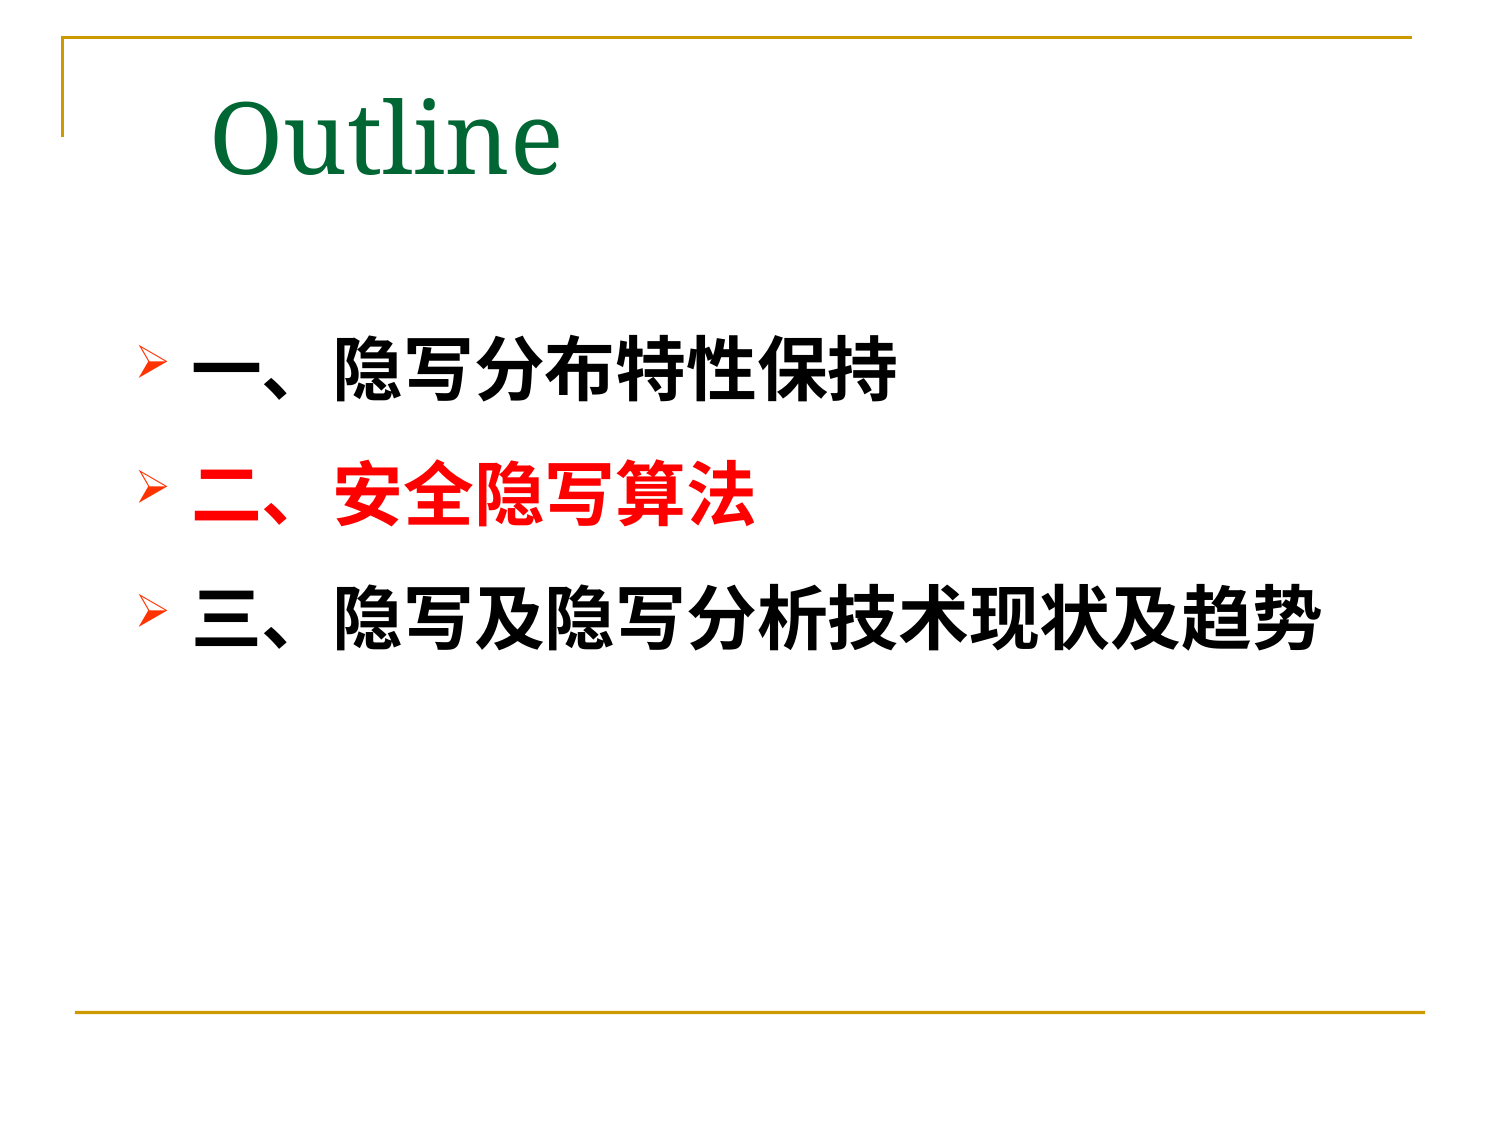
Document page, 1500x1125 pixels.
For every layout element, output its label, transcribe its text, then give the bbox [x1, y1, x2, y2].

title Outline [194, 66, 1425, 174]
list 一、隐写分布特性保持 二、安全隐写算法 三、隐写及隐写分析技术现状及趋势 [119, 292, 1386, 817]
